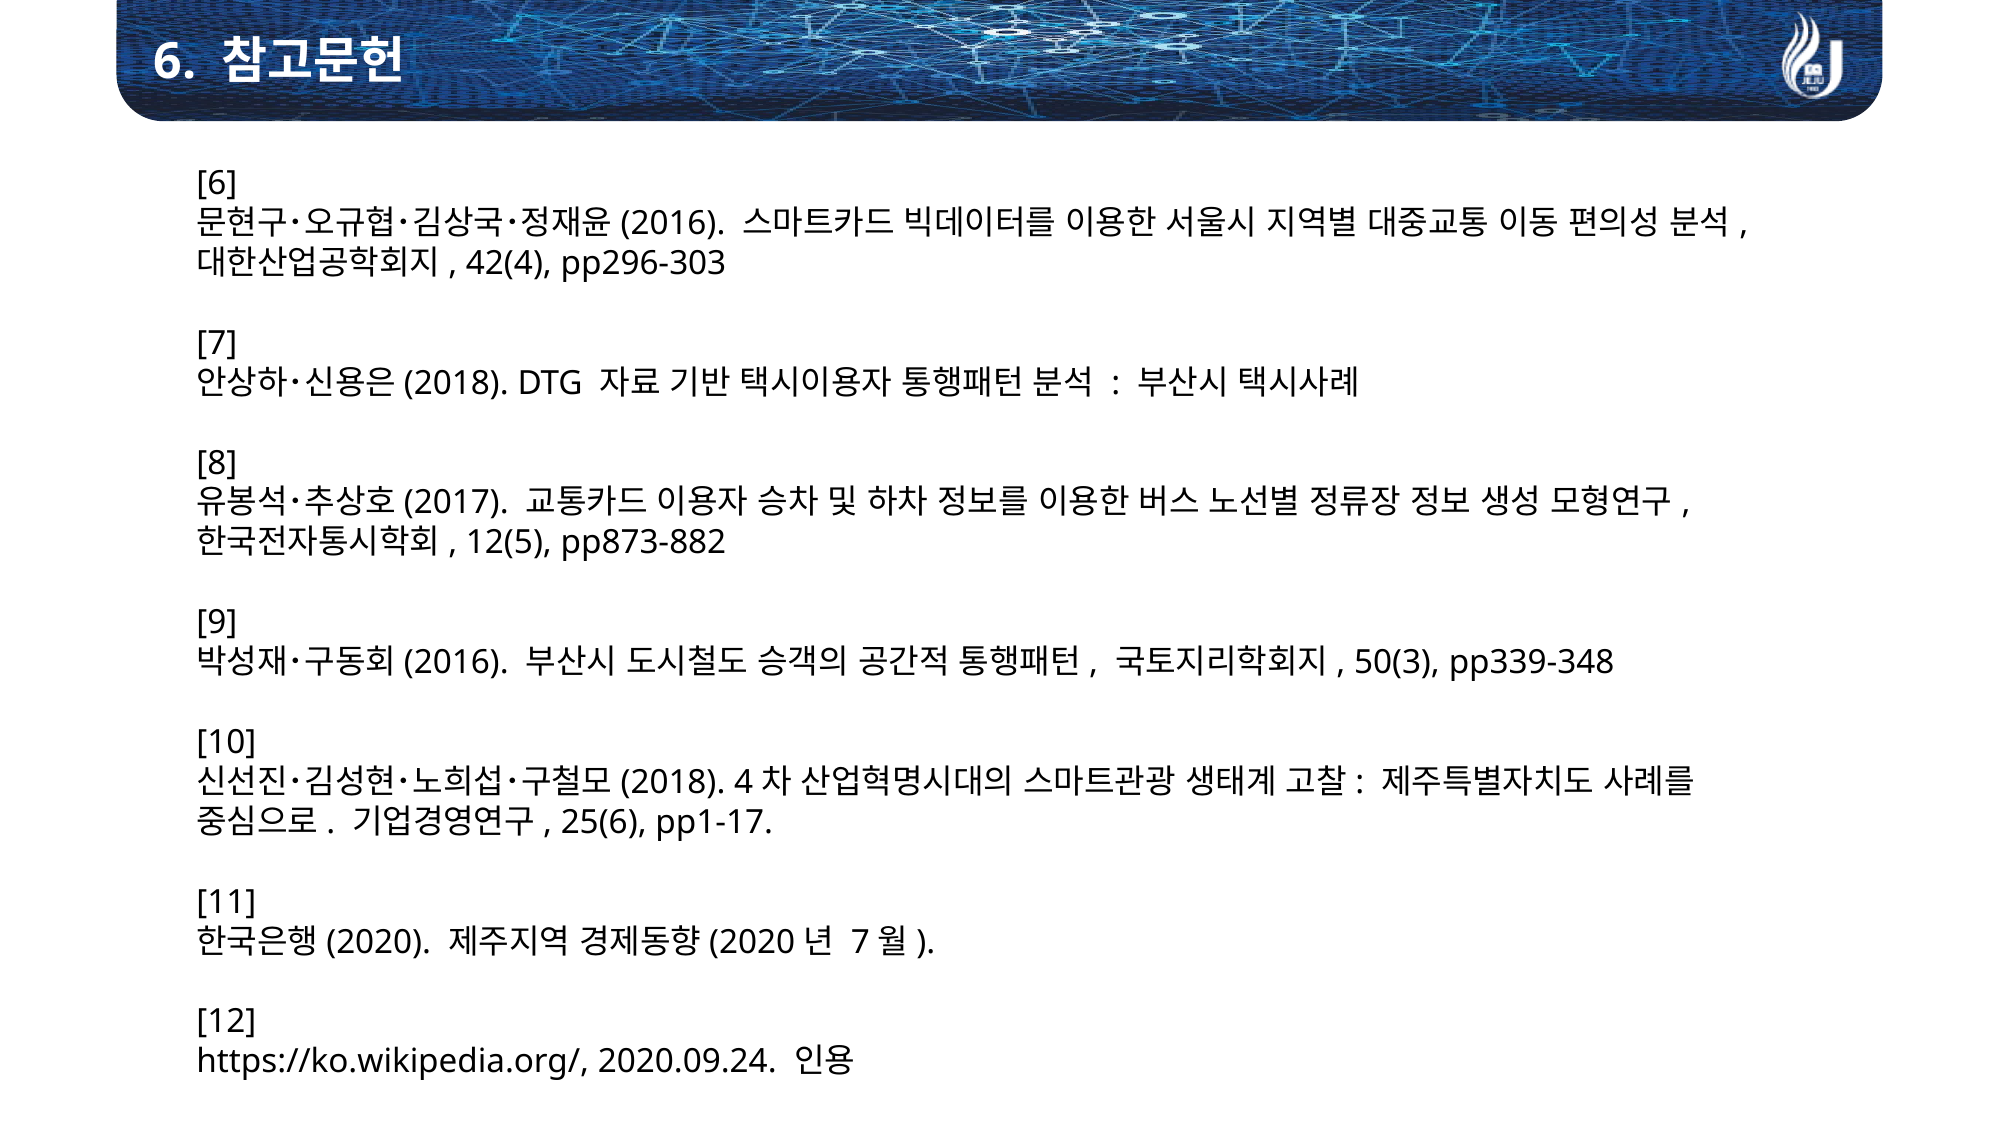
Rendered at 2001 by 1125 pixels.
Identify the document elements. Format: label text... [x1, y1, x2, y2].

picture [116, 0, 1883, 122]
text_box [6] 문현구･오규협･김상국･정재윤(2016). 스마트카드 빅데이터를 이용한 서울시 지역별 대중교통 이동 편의성 분석, 대한산업공학회지, 42(4), pp296-303 [7] 안상하･신용은(2018). DTG 자료 기반 택시이용자 통행패턴 분석 : 부산시 택시사례 [8] 유봉석･추상호(2017). 교통카드 이용자 승차 및 하차 정보를 이용한 버스 노선별 정류장 정보 생성 모형연구, 한국전자통시학회, 12(5), pp873-882 [9] 박성재･구동회(2016). 부산시 도시철도 승객의 공간적 통행패턴, 국토지리학회지, 50(3), pp339-348 [10] 신선진･김성현･노희섭･구철모(2018). 4차 산업혁명시대의 스마트관광 생태계 고찰: 제주특별자치도 사례를 중심으로. 기업경영연구, 25(6), pp1-17. [11] 한국은행(2020). 제주지역 경제동향(2020년 7월). [12] https://ko.wikipedia.org/, 2020.09.24. 인용 [181, 153, 1818, 1087]
